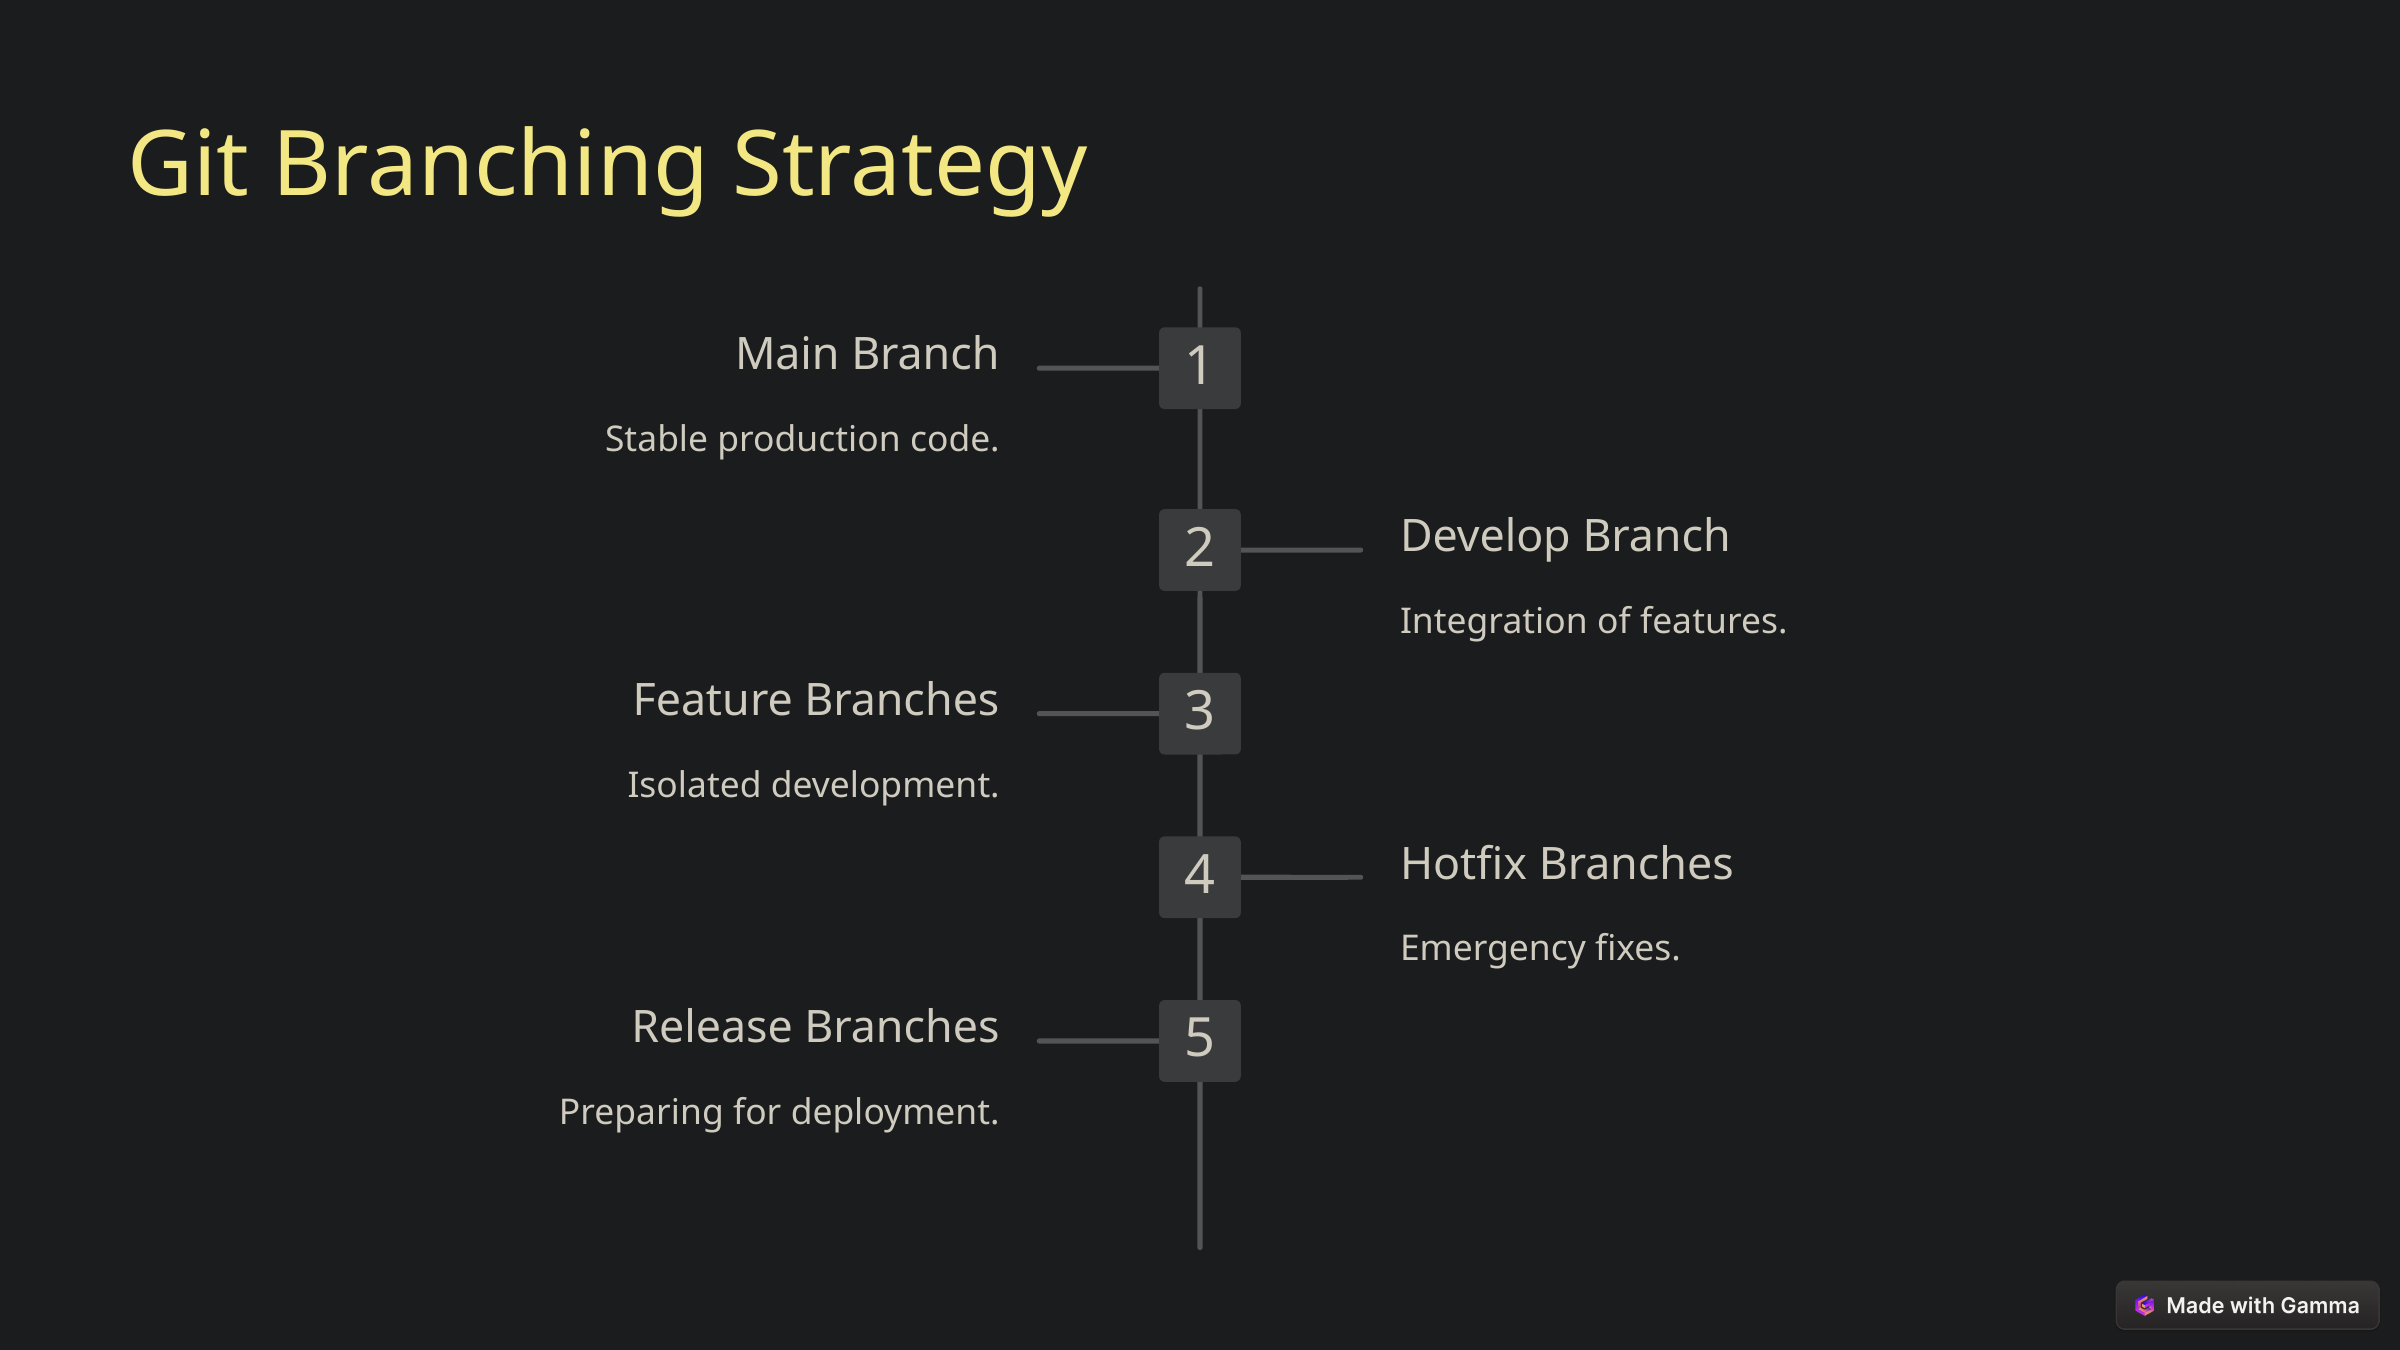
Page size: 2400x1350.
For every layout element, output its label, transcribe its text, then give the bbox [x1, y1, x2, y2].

text_box Git Branching Strategy [127, 99, 1120, 214]
text_box [1241, 547, 1364, 553]
text_box [1036, 1038, 1159, 1044]
text_box Preparing for deployment. [127, 1074, 1000, 1133]
text_box Release Branches [545, 995, 1000, 1053]
text_box 5 [1183, 1013, 1217, 1069]
text_box [1197, 410, 1203, 509]
text_box [1159, 672, 1241, 755]
text_box Hotfix Branches [1399, 831, 1855, 889]
text_box [1159, 836, 1241, 919]
text_box [1241, 874, 1364, 880]
text_box Emergency fixes. [1399, 910, 2273, 969]
text_box Develop Branch [1399, 504, 1855, 562]
text_box 4 [1183, 849, 1216, 905]
text_box 3 [1183, 686, 1217, 741]
text_box 2 [1183, 522, 1217, 578]
text_box [1197, 755, 1203, 836]
text_box Main Branch [545, 322, 1000, 380]
text_box [1159, 327, 1241, 410]
text_box 1 [1190, 340, 1210, 396]
text_box [1197, 286, 1203, 327]
text_box [1159, 1000, 1241, 1082]
picture [2106, 1271, 2389, 1339]
text_box Isolated development. [127, 746, 1000, 805]
text_box [1197, 919, 1203, 1000]
text_box [1036, 365, 1159, 371]
text_box Stable production code. [127, 401, 1000, 460]
text_box [1197, 591, 1203, 672]
text_box [1197, 1082, 1203, 1251]
text_box Integration of features. [1399, 583, 2273, 642]
text_box [1036, 711, 1159, 717]
text_box Feature Branches [545, 668, 1000, 725]
text_box [1159, 509, 1241, 591]
